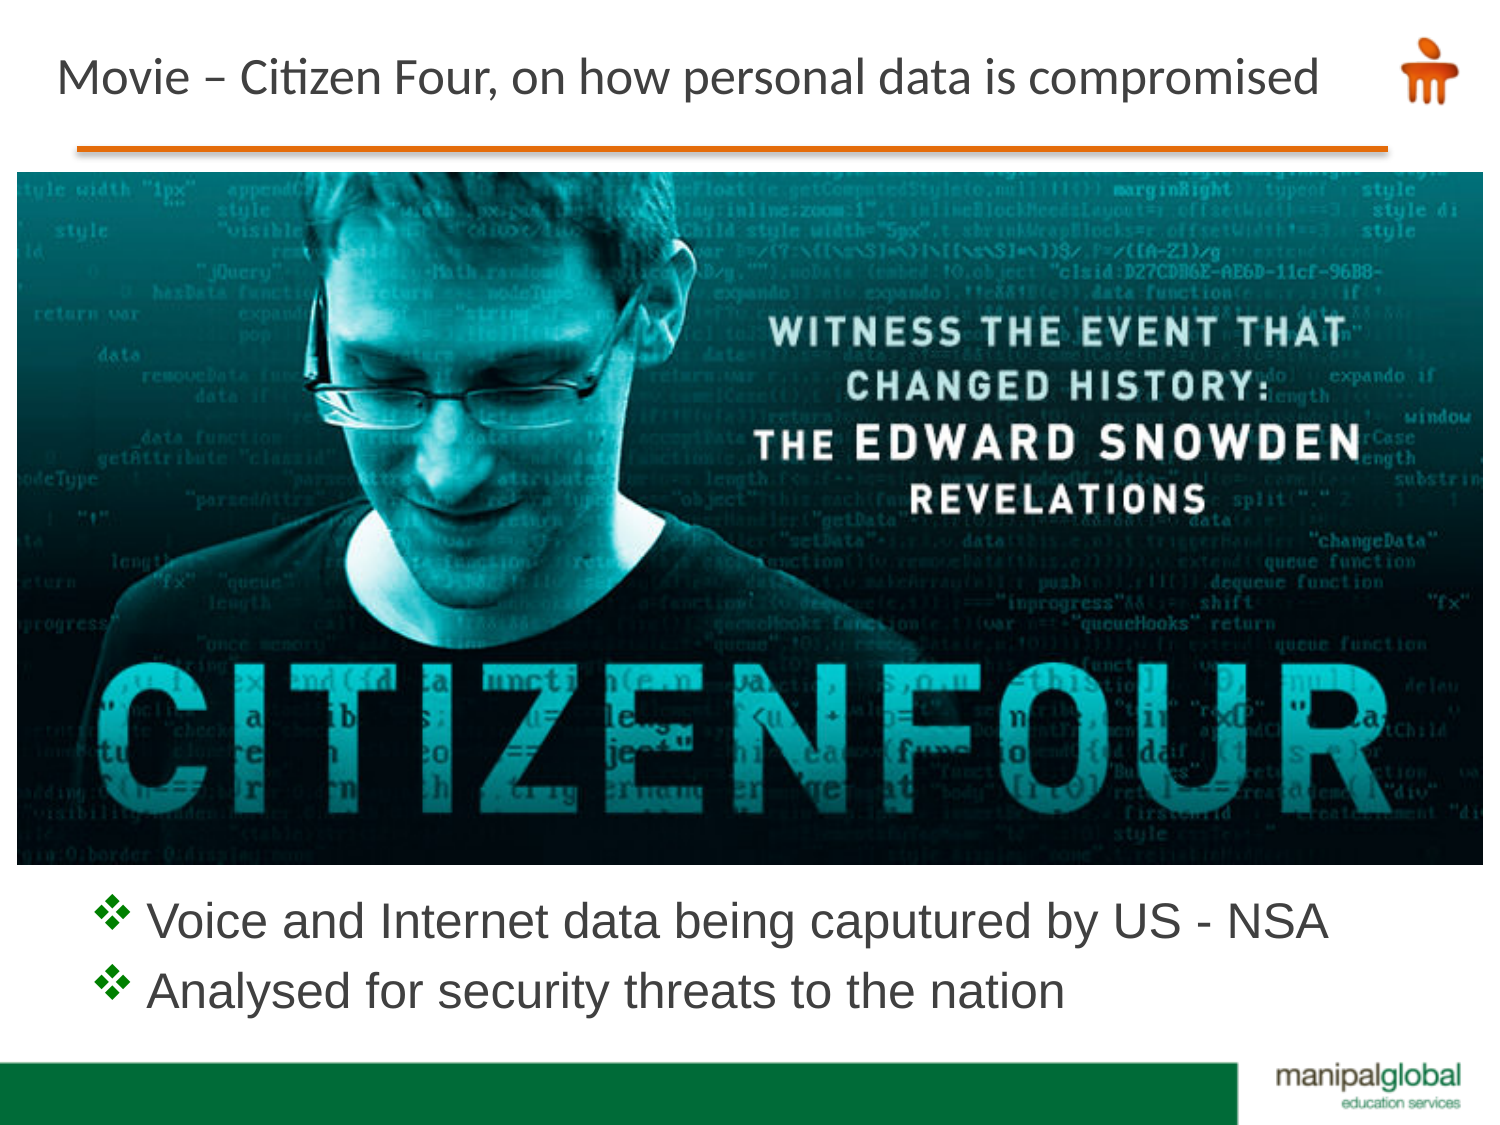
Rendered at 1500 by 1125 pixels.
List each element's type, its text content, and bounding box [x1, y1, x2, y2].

title Movie – Citizen Four, on how personal data is compromised [41, 9, 1378, 138]
picture [0, 0, 1500, 1125]
list Voice and Internet data being caputured by US - NSA Analysed for security threats to the nation [75, 881, 1463, 1059]
